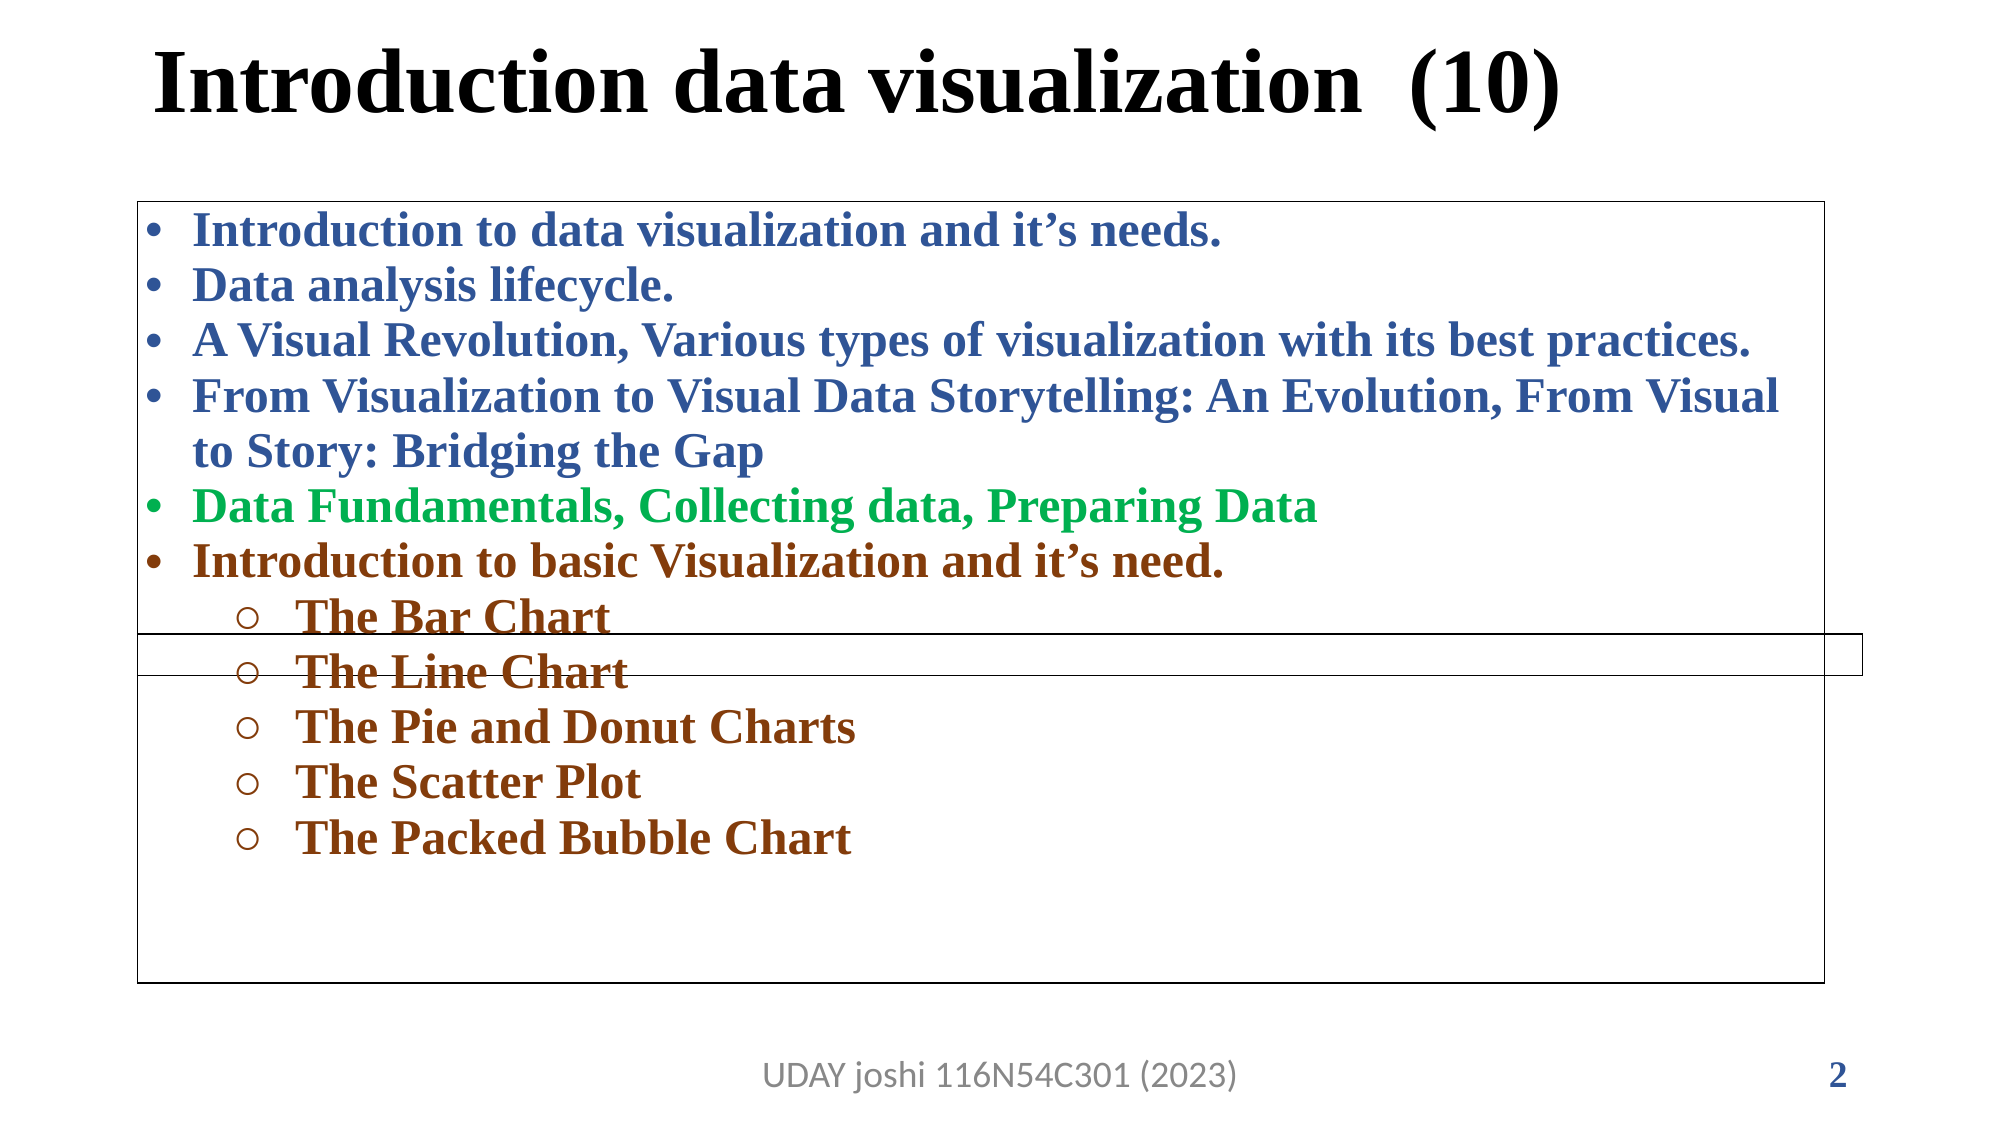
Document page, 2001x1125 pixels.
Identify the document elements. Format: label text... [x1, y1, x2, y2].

footer UDAY joshi 116N54C301 (2023) [662, 1042, 1338, 1103]
table_header Introduction to data visualization and it’s needs. Data analysis lifecycle. A Visual Revolution, Various types of visualization with its best practices. From Visualization to Visual Data Storytelling: An Evolution, From Visual to Story: Bridging the Gap Data Fundamentals, Collecting data, Preparing Data Introduction to basic Visualization and it’s need. The Bar Chart The Line Chart The Pie and Donut Charts The Scatter Plot The Packed Bubble Chart [138, 202, 1824, 982]
slide_number 2 [1412, 1042, 1863, 1103]
table_header [1825, 635, 1862, 675]
title Introduction data visualization (10) [137, 0, 1863, 166]
